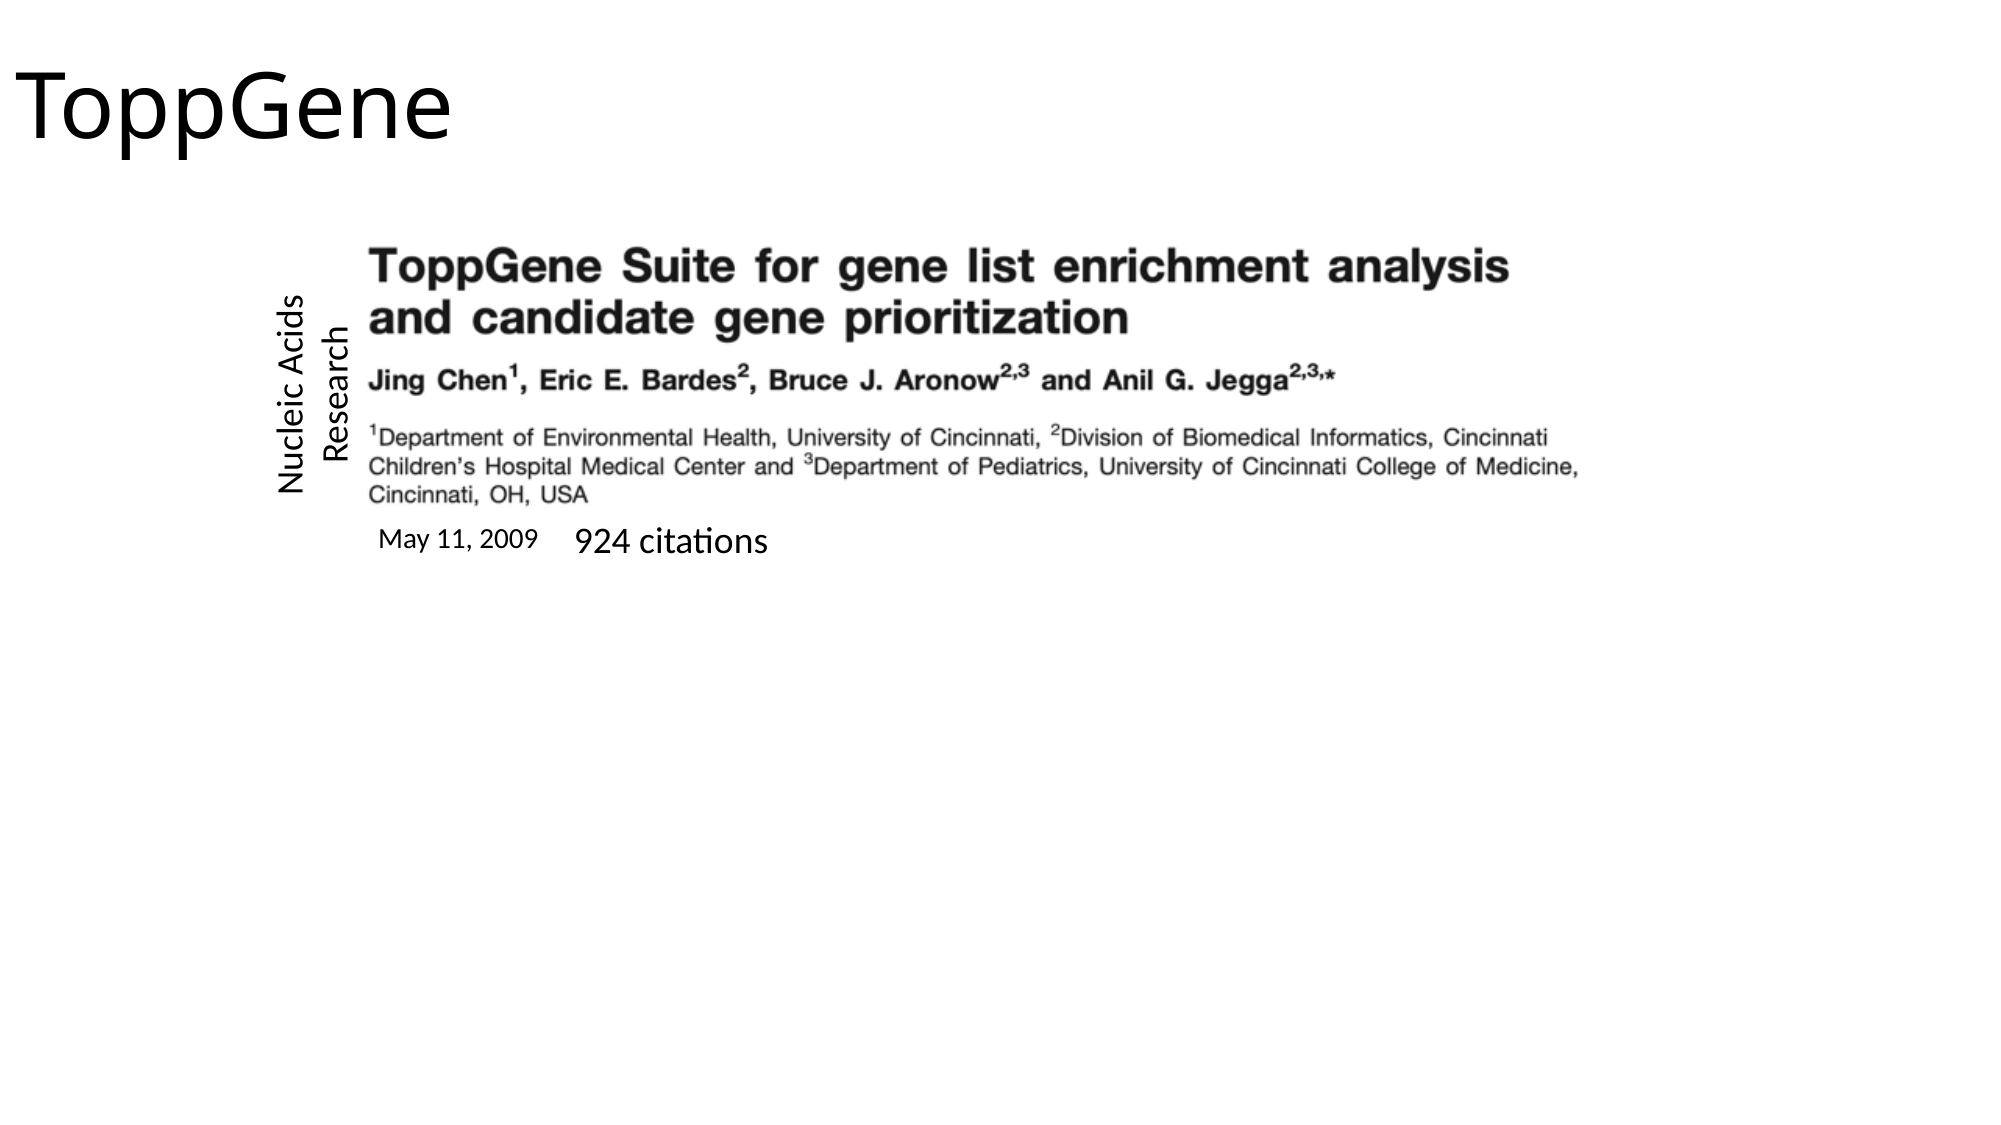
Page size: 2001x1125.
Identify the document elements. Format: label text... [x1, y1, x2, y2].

text_box 924 citations [559, 509, 834, 569]
text_box May 11, 2009 [363, 512, 554, 562]
picture [362, 244, 1584, 509]
title ToppGene [0, 0, 527, 218]
text_box Nucleic Acids Research [257, 253, 363, 537]
